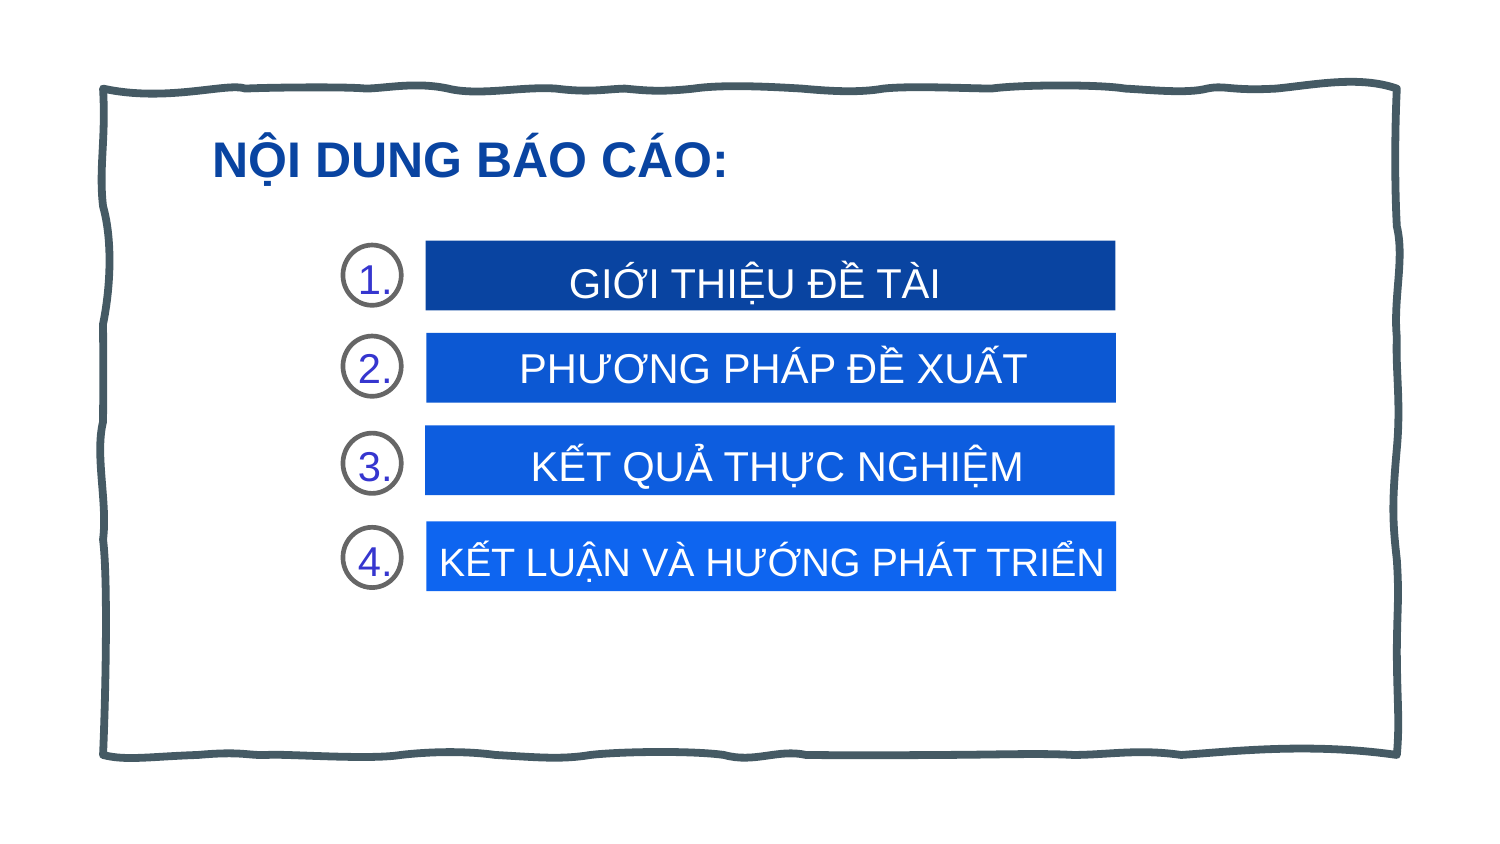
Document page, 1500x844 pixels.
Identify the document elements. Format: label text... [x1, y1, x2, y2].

text_box [345, 569, 400, 588]
text_box 4. KẾT LUẬN VÀ HƯỚNG PHÁT TRIỂN [342, 527, 1136, 569]
text_box 2. PHƯƠNG PHÁP ĐỀ XUẤT [342, 333, 1136, 399]
text_box [426, 399, 1116, 403]
text_box [425, 483, 1115, 496]
text_box [426, 569, 1117, 592]
text_box [425, 425, 1115, 432]
text_box 3. KẾT QUẢ THỰC NGHIỆM [342, 432, 1136, 483]
text_box NỘI DUNG BÁO CÁO: [197, 112, 793, 203]
text_box [98, 79, 1402, 761]
text_box 1. [342, 245, 1136, 310]
text_box [350, 483, 395, 494]
text_box [425, 240, 1116, 245]
text_box GIỚI THIỆU ĐỀ TÀI [553, 249, 1170, 315]
text_box [426, 521, 1117, 527]
